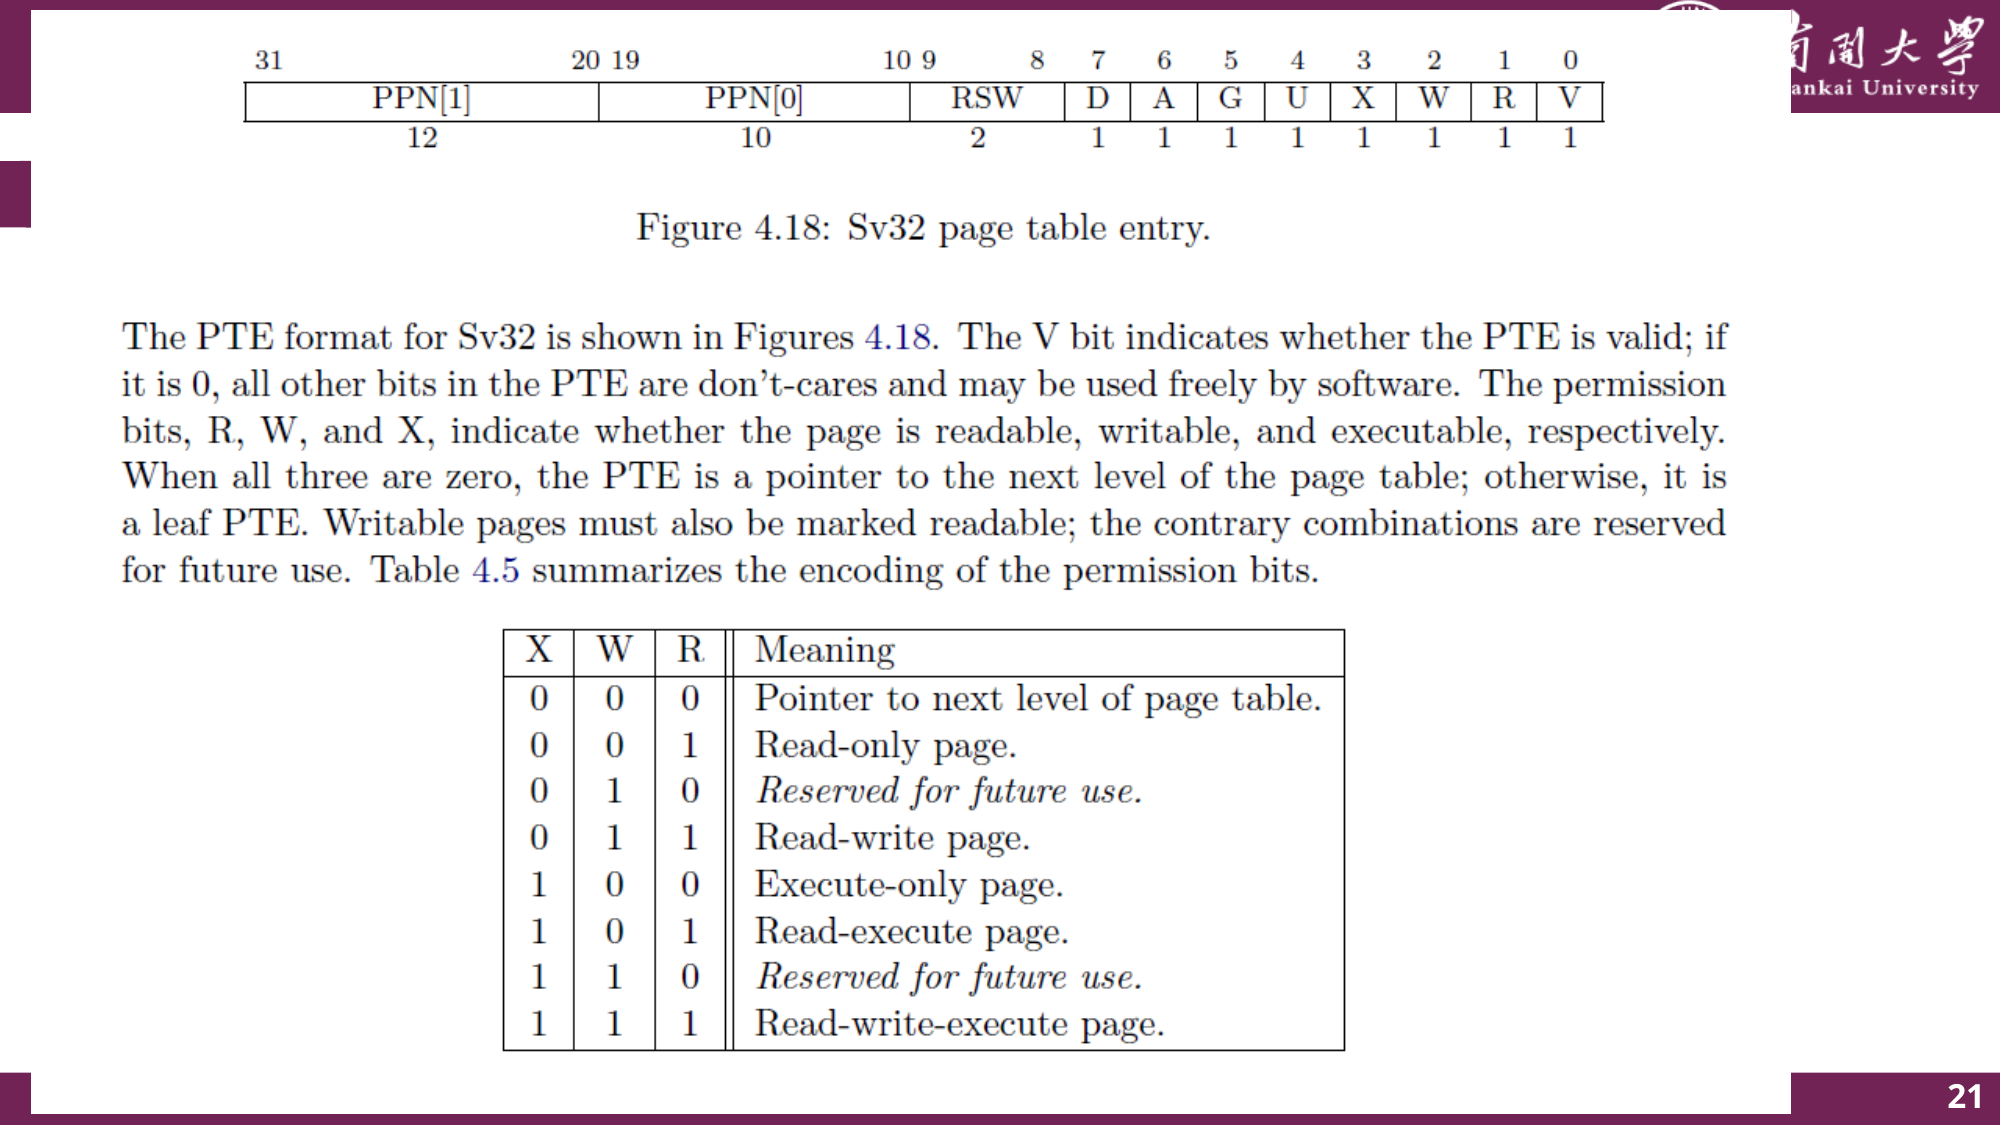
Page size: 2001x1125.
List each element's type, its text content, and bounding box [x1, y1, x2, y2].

slide_number 21 [1550, 1070, 2000, 1125]
picture [31, 0, 2001, 1115]
